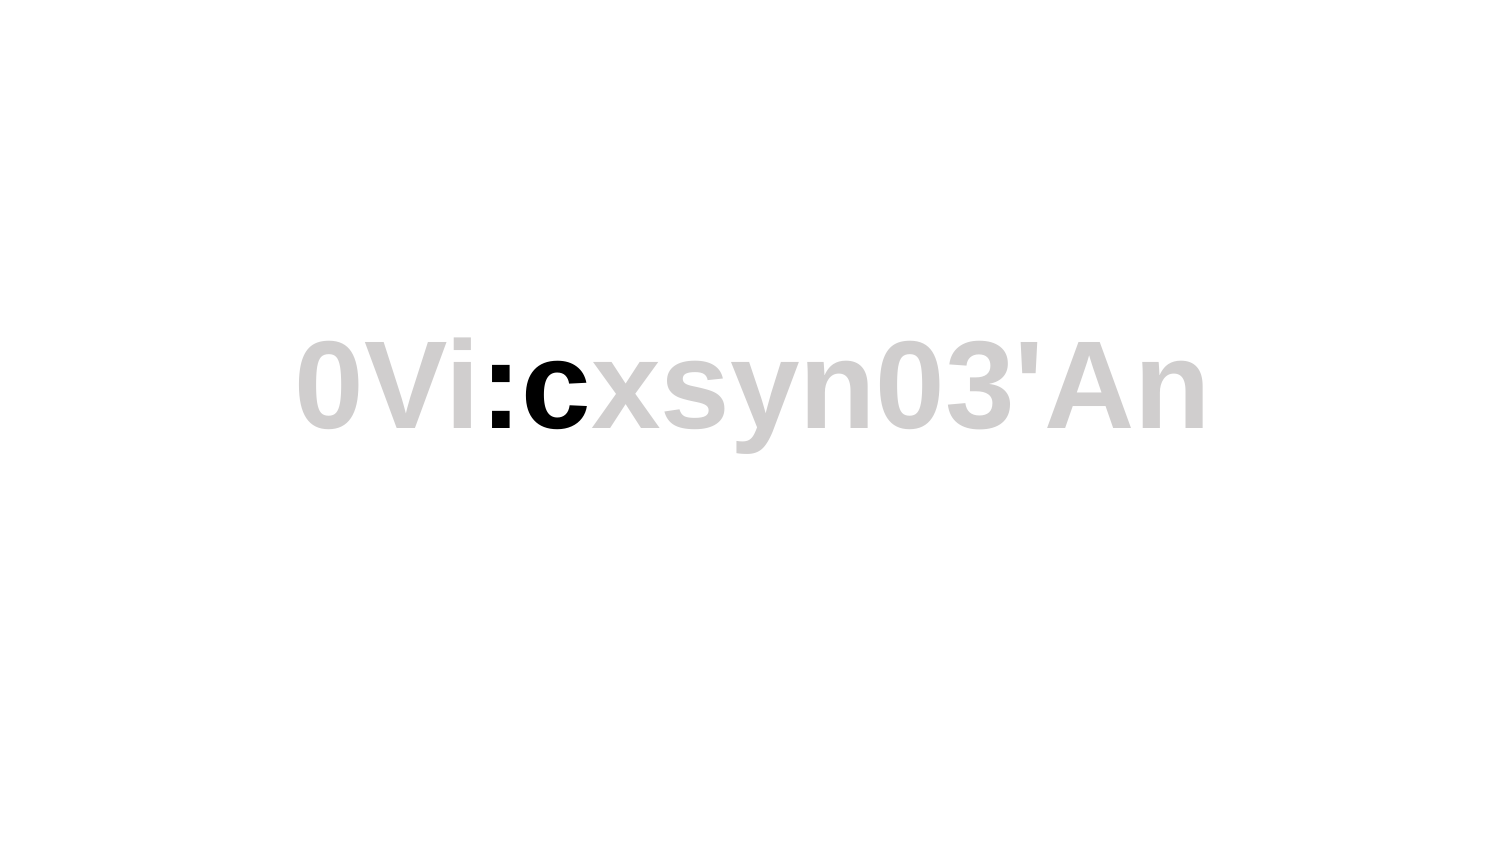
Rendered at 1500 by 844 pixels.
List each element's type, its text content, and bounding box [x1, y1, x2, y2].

text_box 0Vi:cxsyn03'An [84, 296, 1422, 462]
